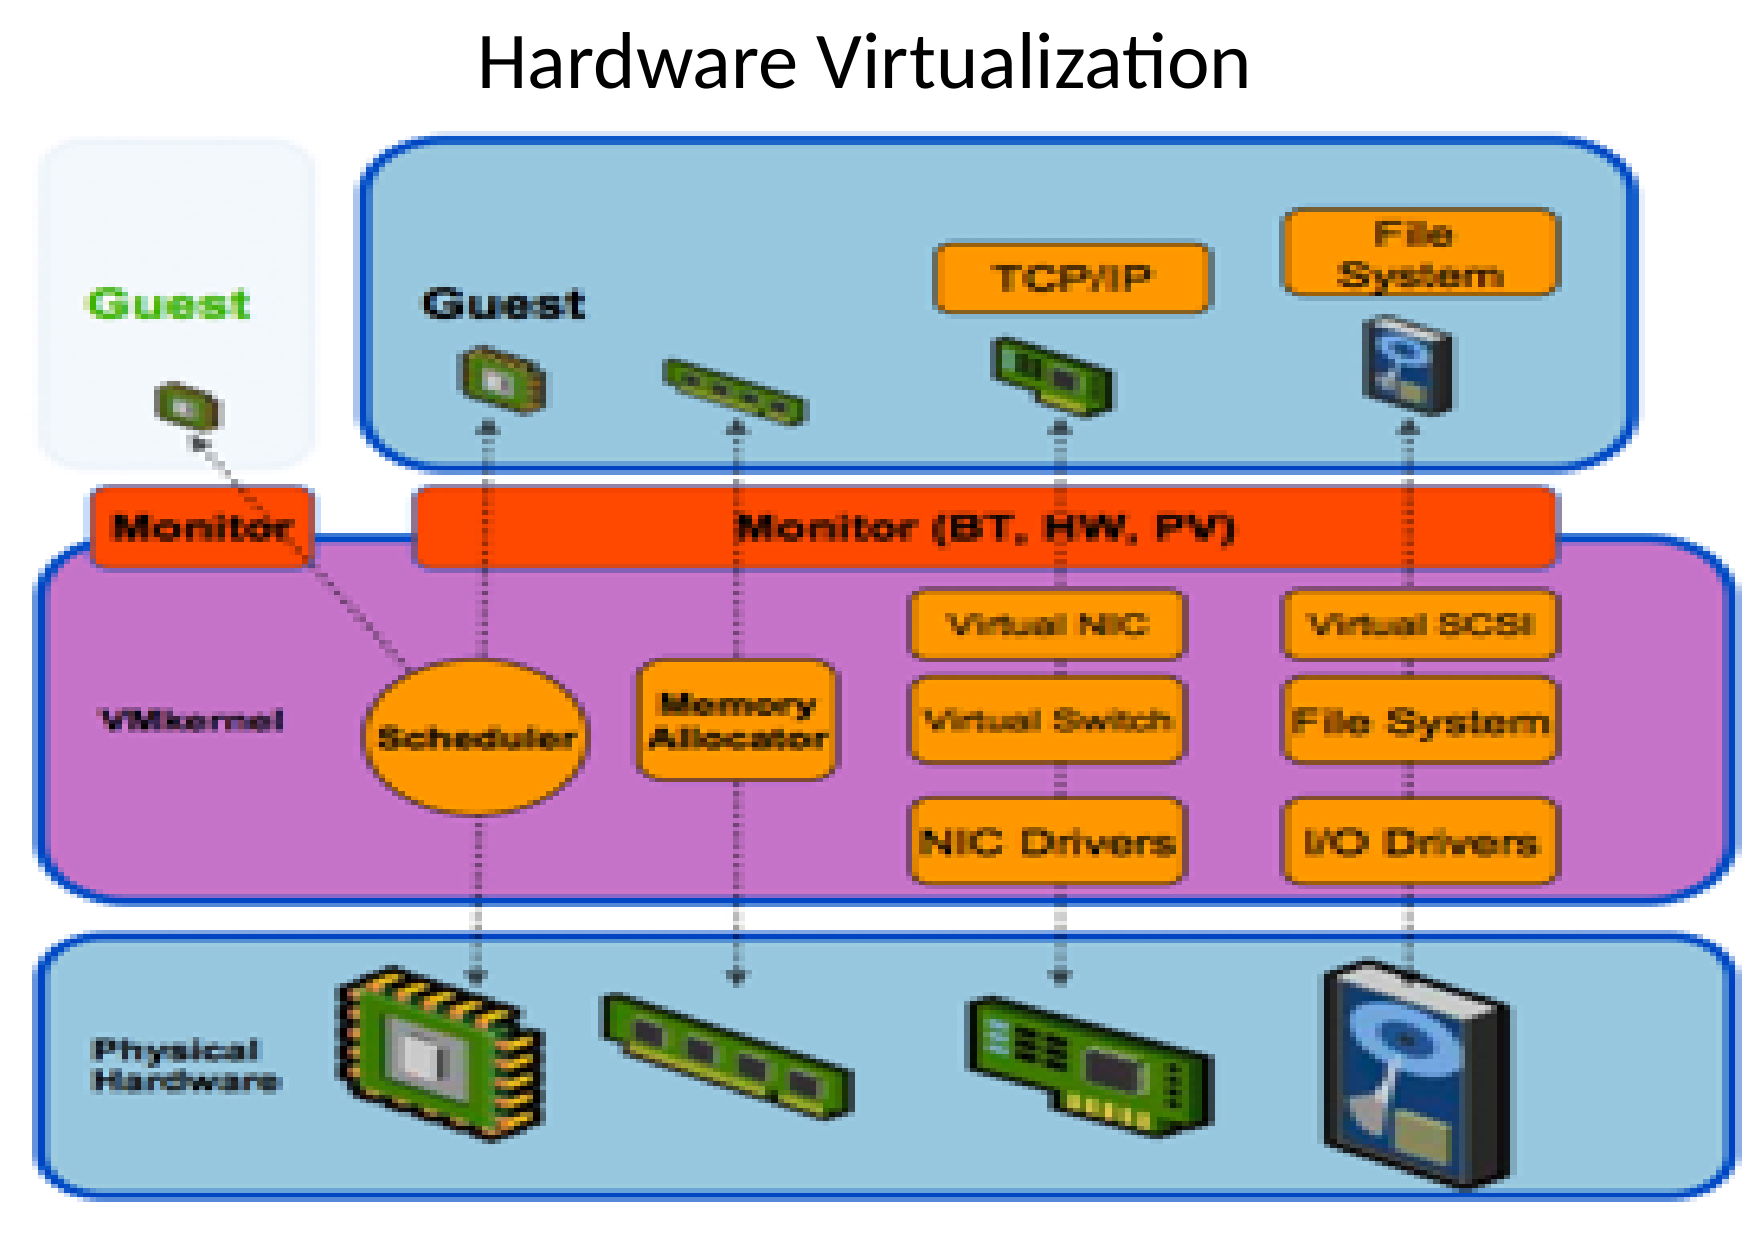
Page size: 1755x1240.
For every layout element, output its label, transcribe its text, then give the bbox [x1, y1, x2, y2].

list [26, 123, 1755, 1211]
title Hardware Virtualization [321, 0, 1410, 112]
